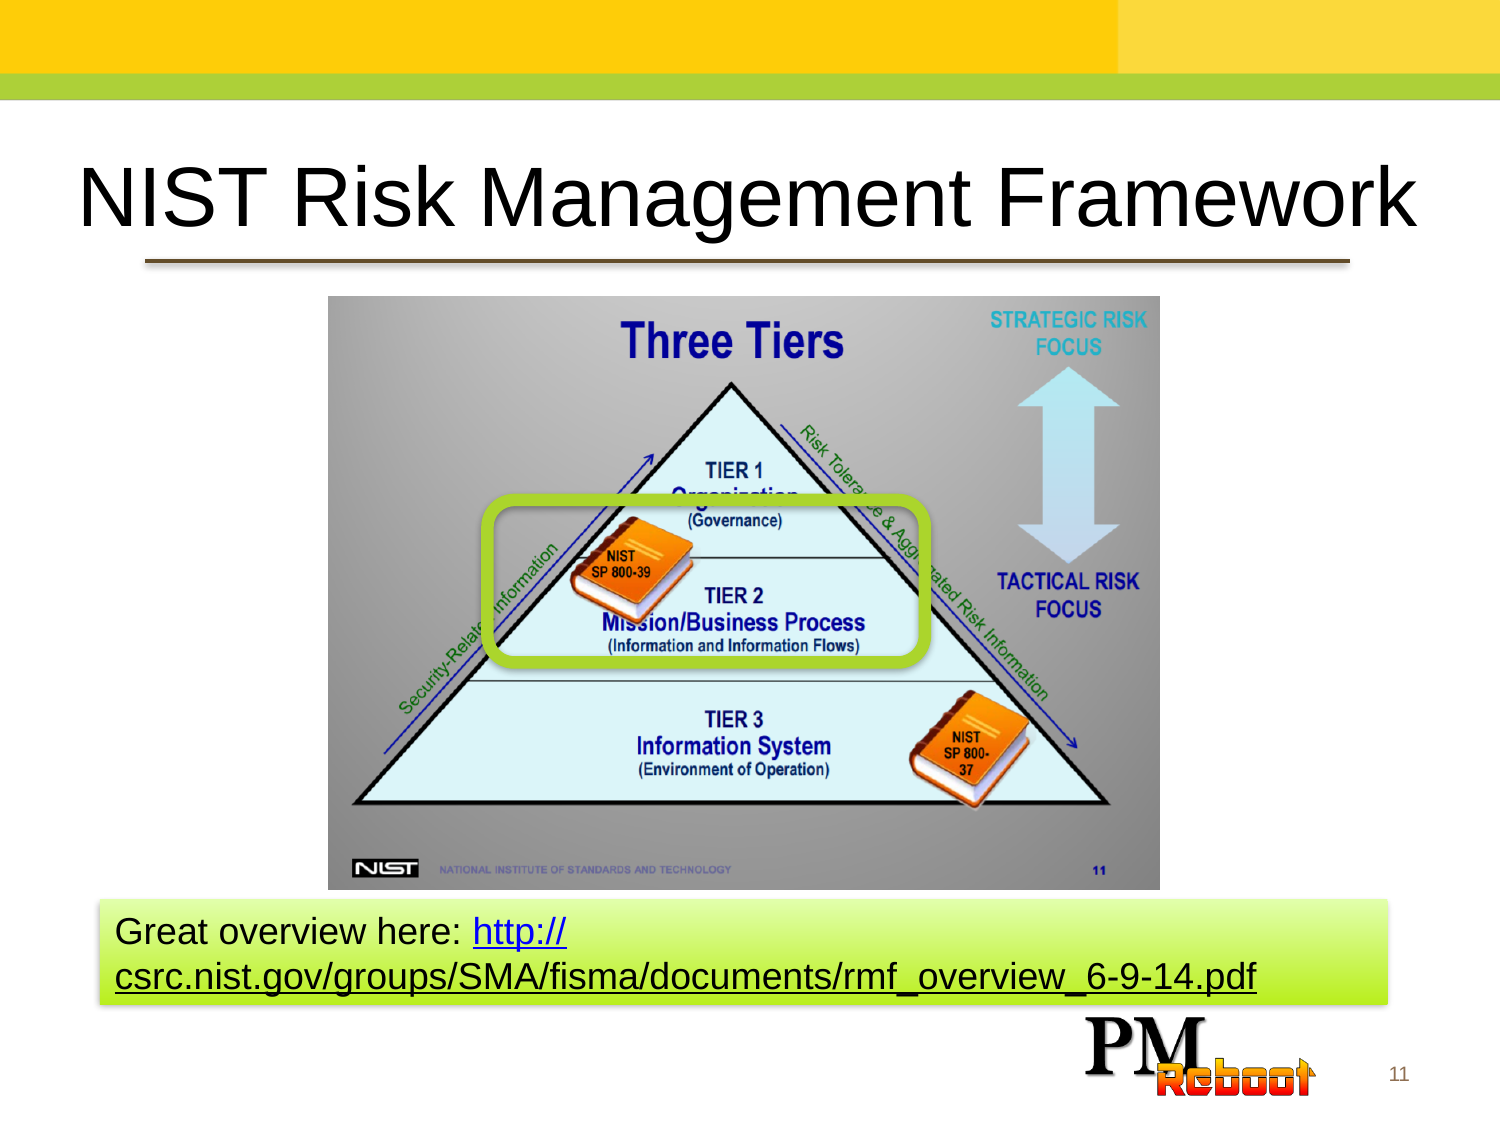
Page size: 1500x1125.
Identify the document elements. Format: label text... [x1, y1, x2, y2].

title NIST Risk Management Framework [62, 123, 1438, 263]
slide_number 11 [1074, 1042, 1425, 1103]
text_box Great overview here: http://csrc.nist.gov/groups/SMA/fisma/documents/rmf_overview_6-9-14.pdf [99, 899, 1388, 1005]
picture [0, 0, 1500, 1125]
